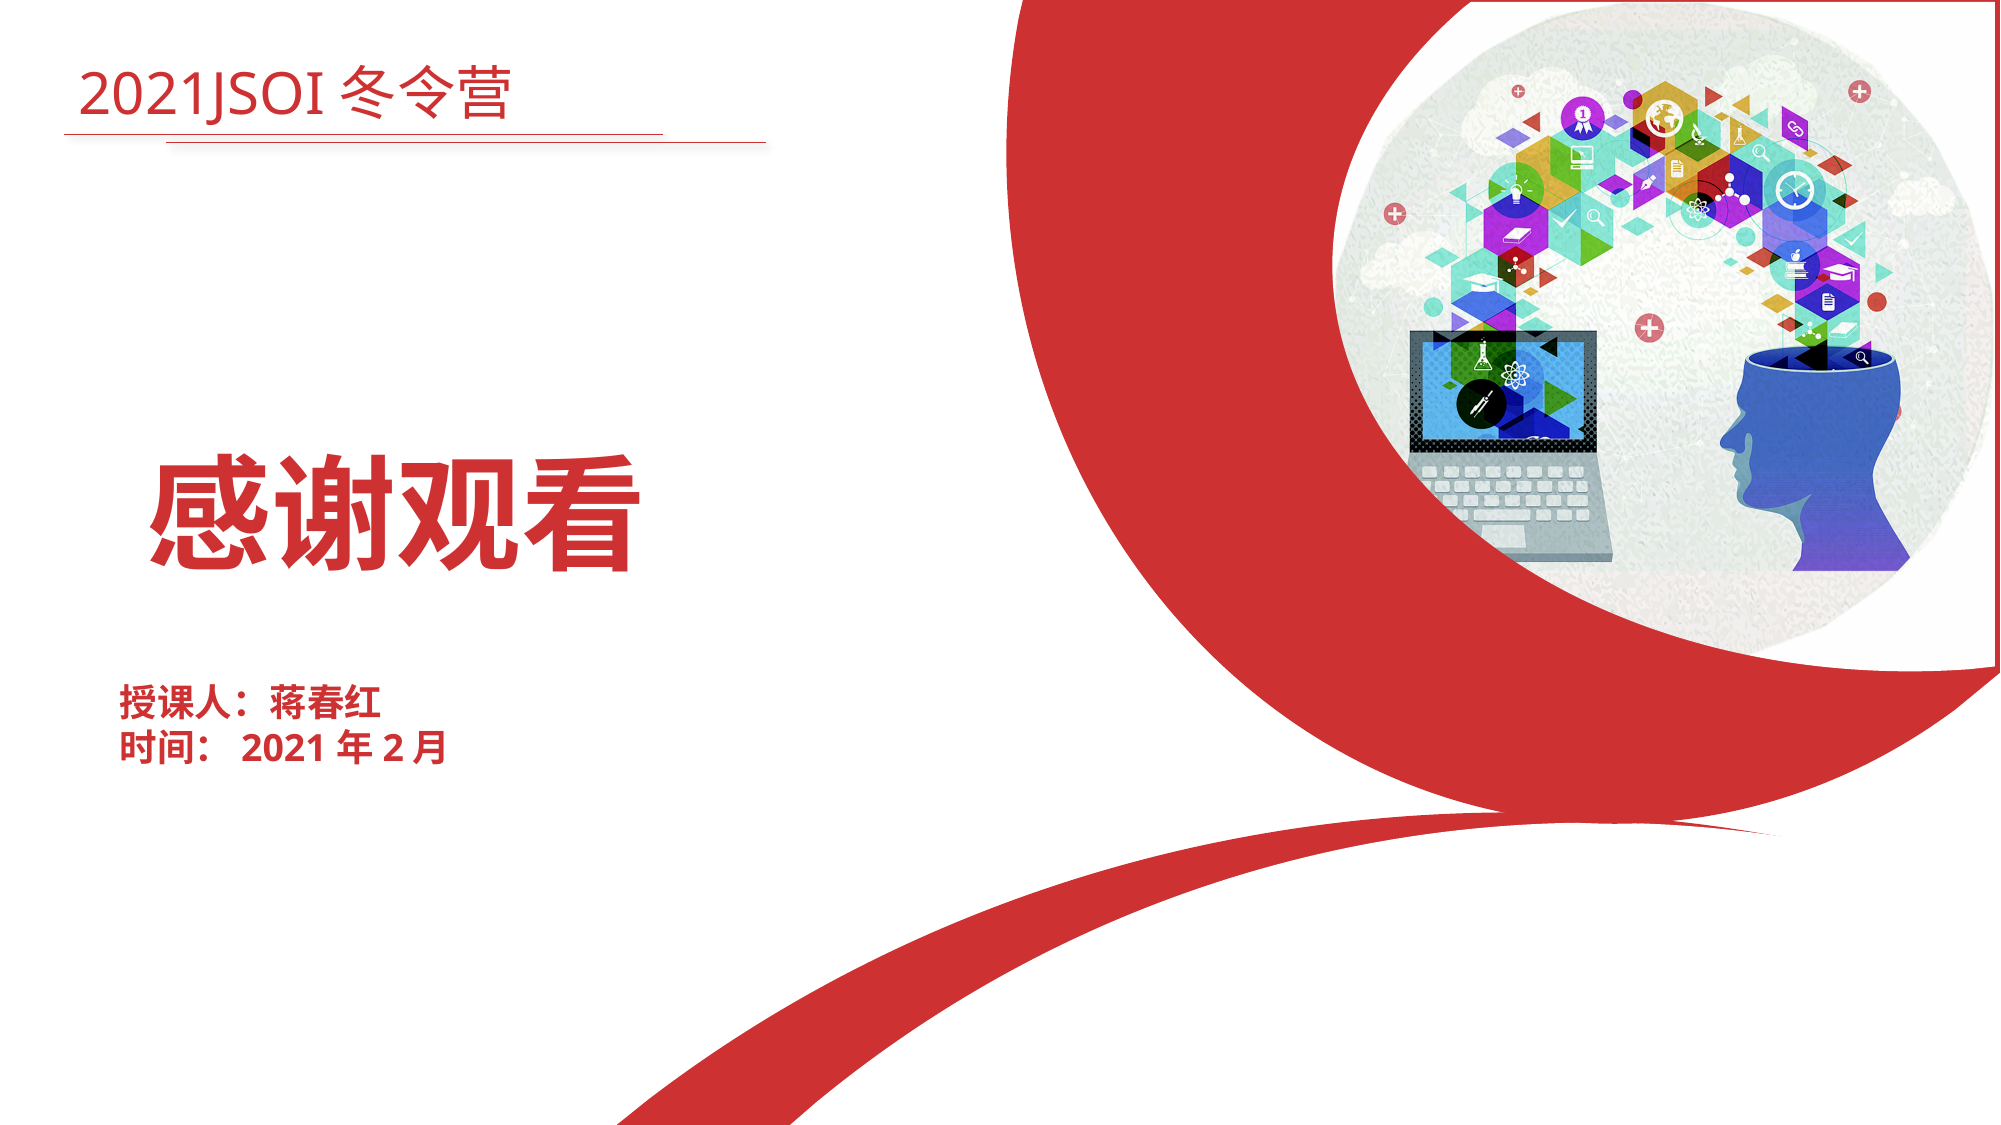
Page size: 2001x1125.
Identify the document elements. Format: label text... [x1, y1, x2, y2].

text_box 2021JSOI冬令营 [64, 48, 673, 134]
picture [1332, 1, 1995, 672]
text_box 授课人：蒋春红 时间：2021年2月 [104, 671, 466, 777]
text_box 感谢观看 [131, 428, 1196, 593]
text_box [616, 812, 2000, 1125]
text_box [1005, 0, 2000, 812]
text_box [63, 134, 766, 143]
